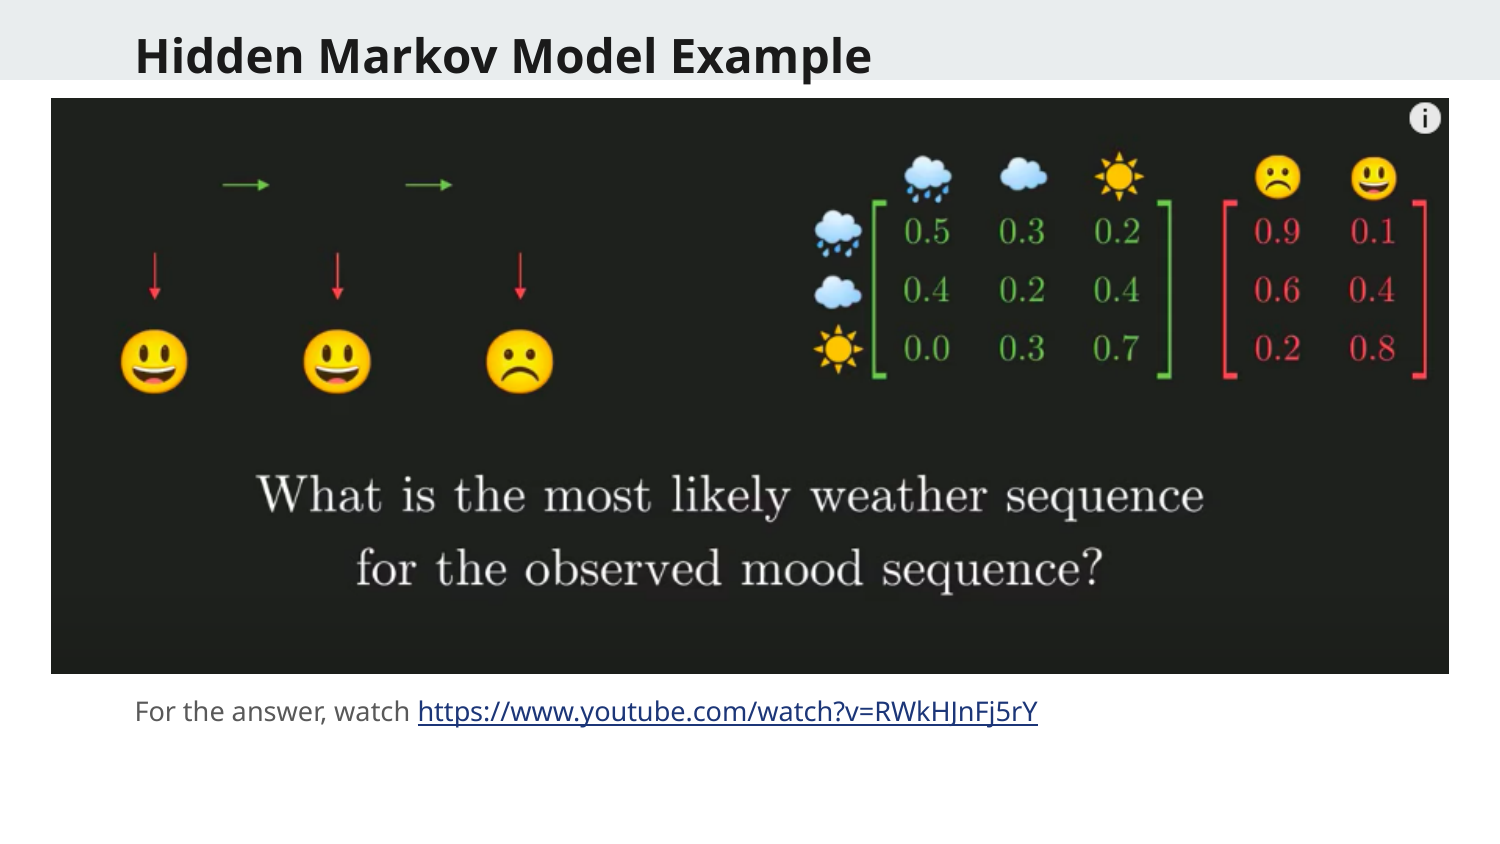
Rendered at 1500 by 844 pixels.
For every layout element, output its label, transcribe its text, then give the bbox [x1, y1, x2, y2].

picture [51, 98, 1449, 675]
list For the answer, watch https://www.youtube.com/watch?v=RWkHJnFj5rY [119, 684, 1381, 762]
title Hidden Markov Model Example [119, 11, 1381, 97]
